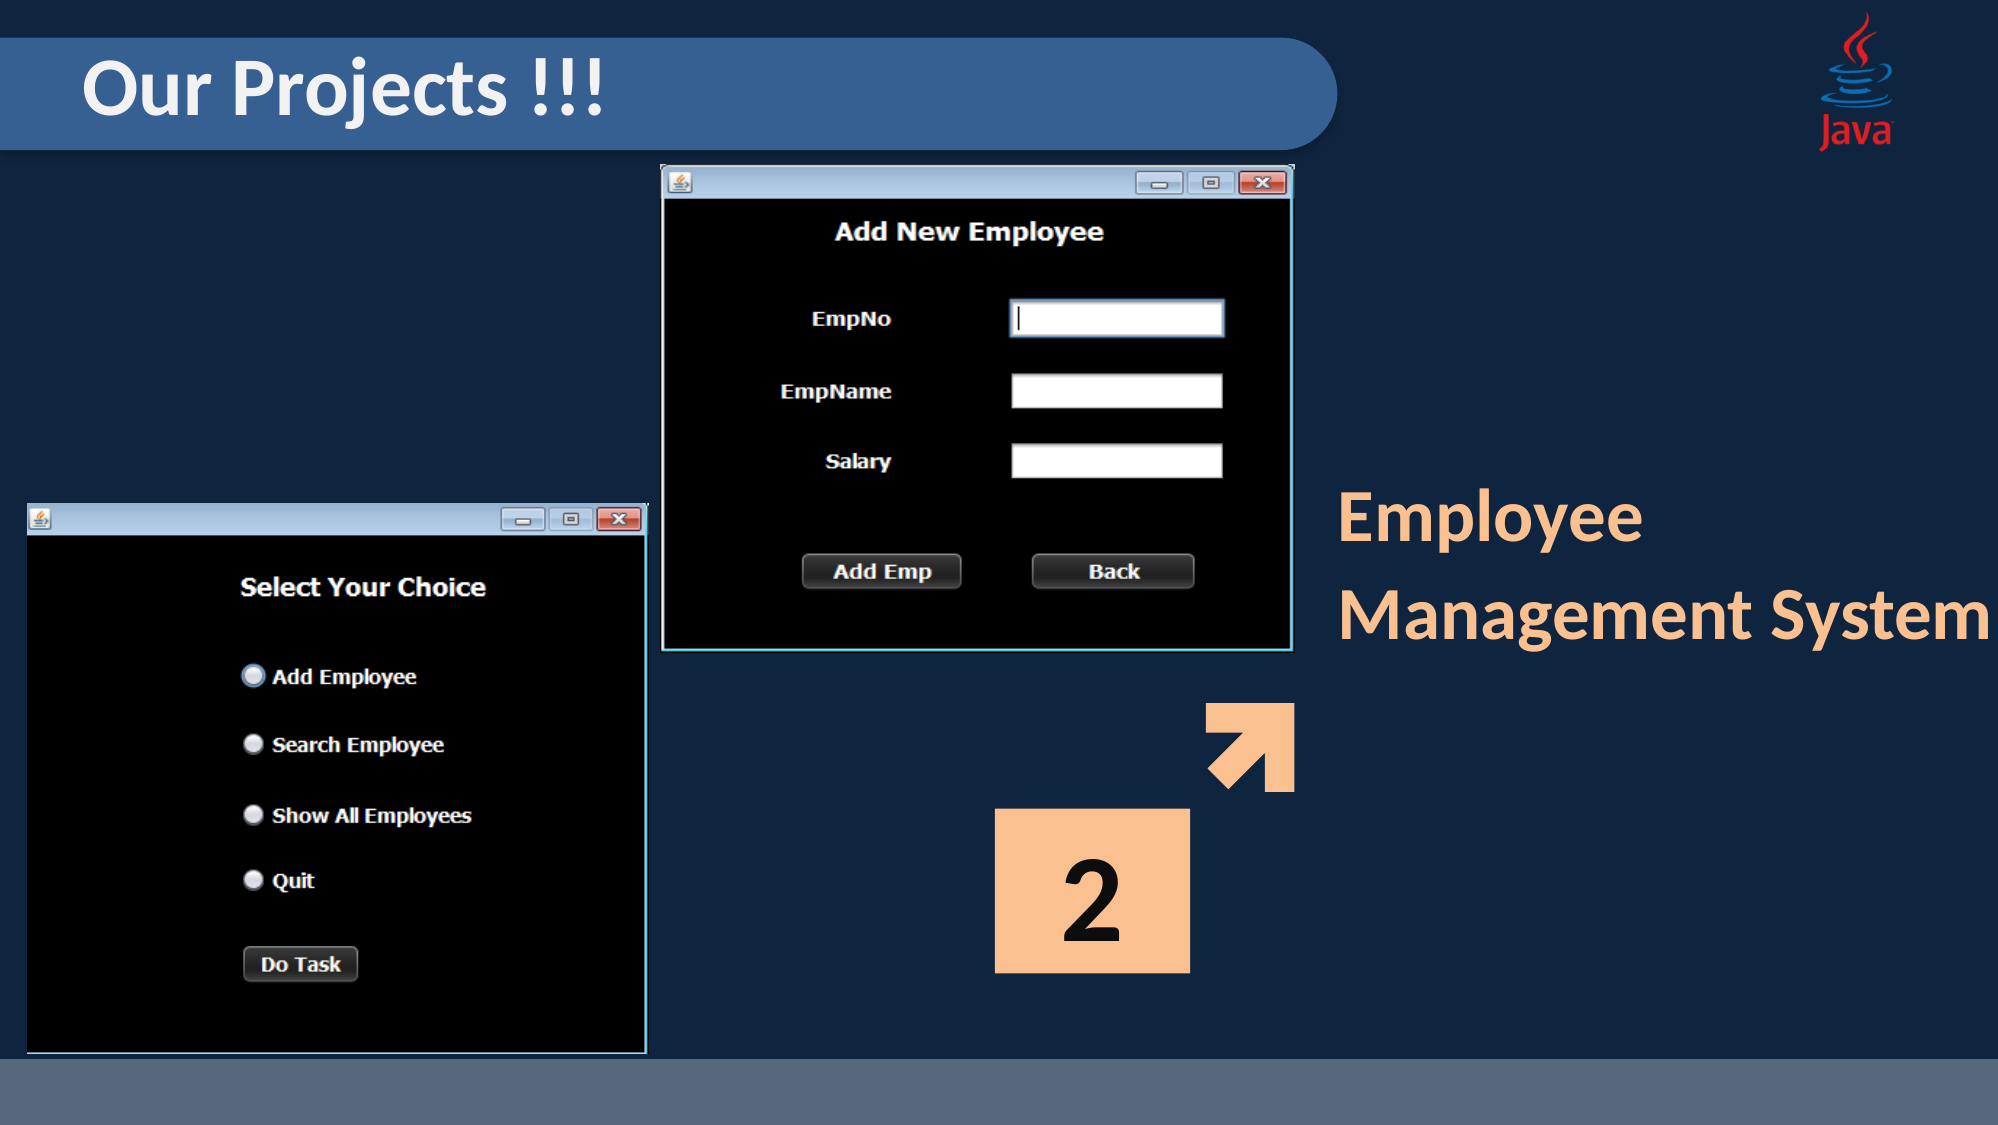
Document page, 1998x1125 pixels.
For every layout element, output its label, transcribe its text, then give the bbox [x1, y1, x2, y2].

text_box Our Projects !!! [72, 22, 1774, 143]
text_box Employee Management System [1330, 449, 1998, 663]
picture [659, 163, 1295, 653]
picture [1774, 0, 1938, 164]
picture [26, 503, 649, 1054]
text_box 2 [994, 808, 1191, 974]
text_box [1205, 703, 1295, 792]
text_box [0, 1059, 1998, 1125]
text_box [0, 37, 1309, 151]
